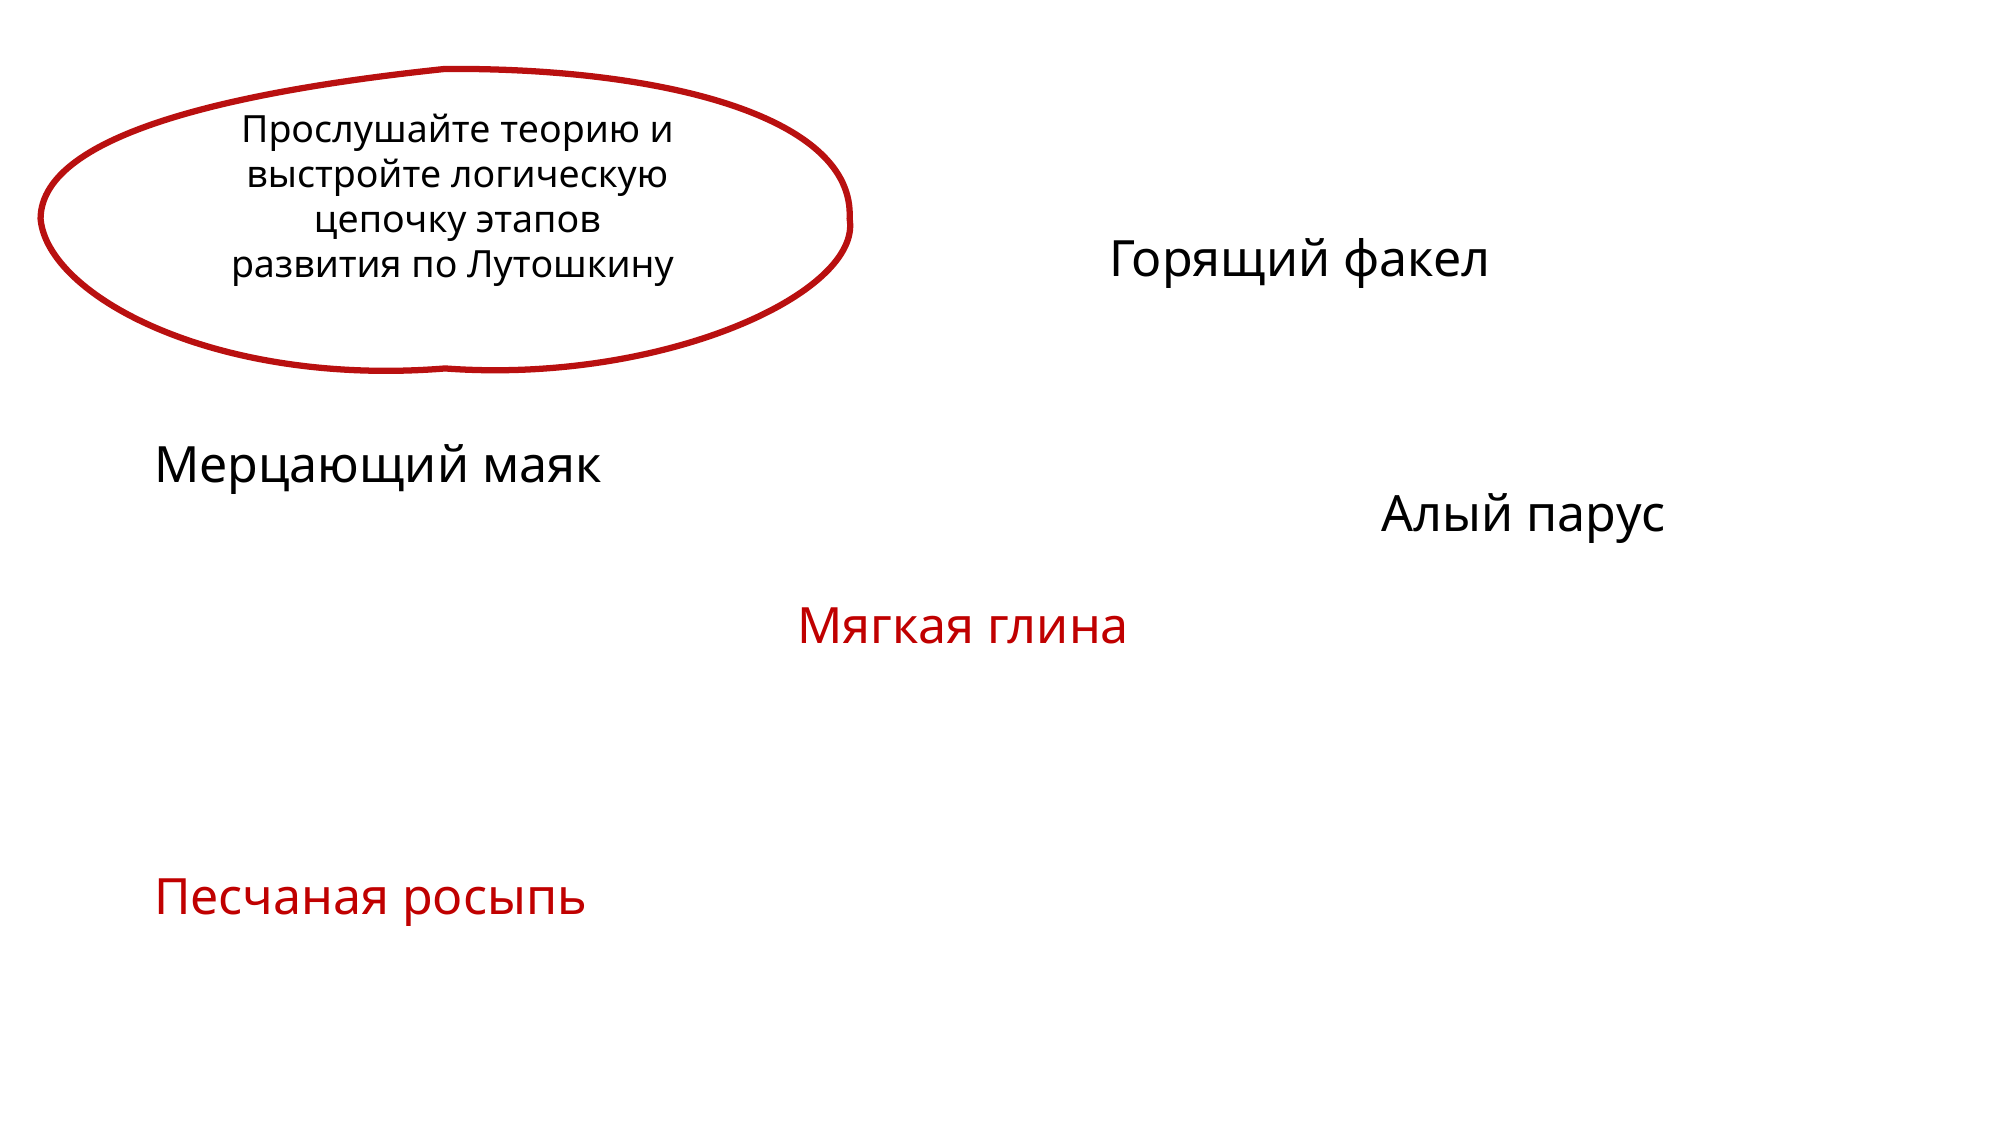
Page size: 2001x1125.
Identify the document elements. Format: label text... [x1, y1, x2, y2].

text_box Песчаная росыпь [139, 857, 724, 932]
text_box Горящий факел [1094, 218, 1679, 294]
text_box Мерцающий маяк [139, 425, 724, 500]
text_box [39, 67, 852, 372]
text_box Прослушайте теорию и выстройте логическую цепочку этапов развития по Лутошкину [215, 97, 700, 293]
text_box Алый парус [1366, 474, 1951, 550]
text_box Мягкая глина [782, 586, 1367, 662]
